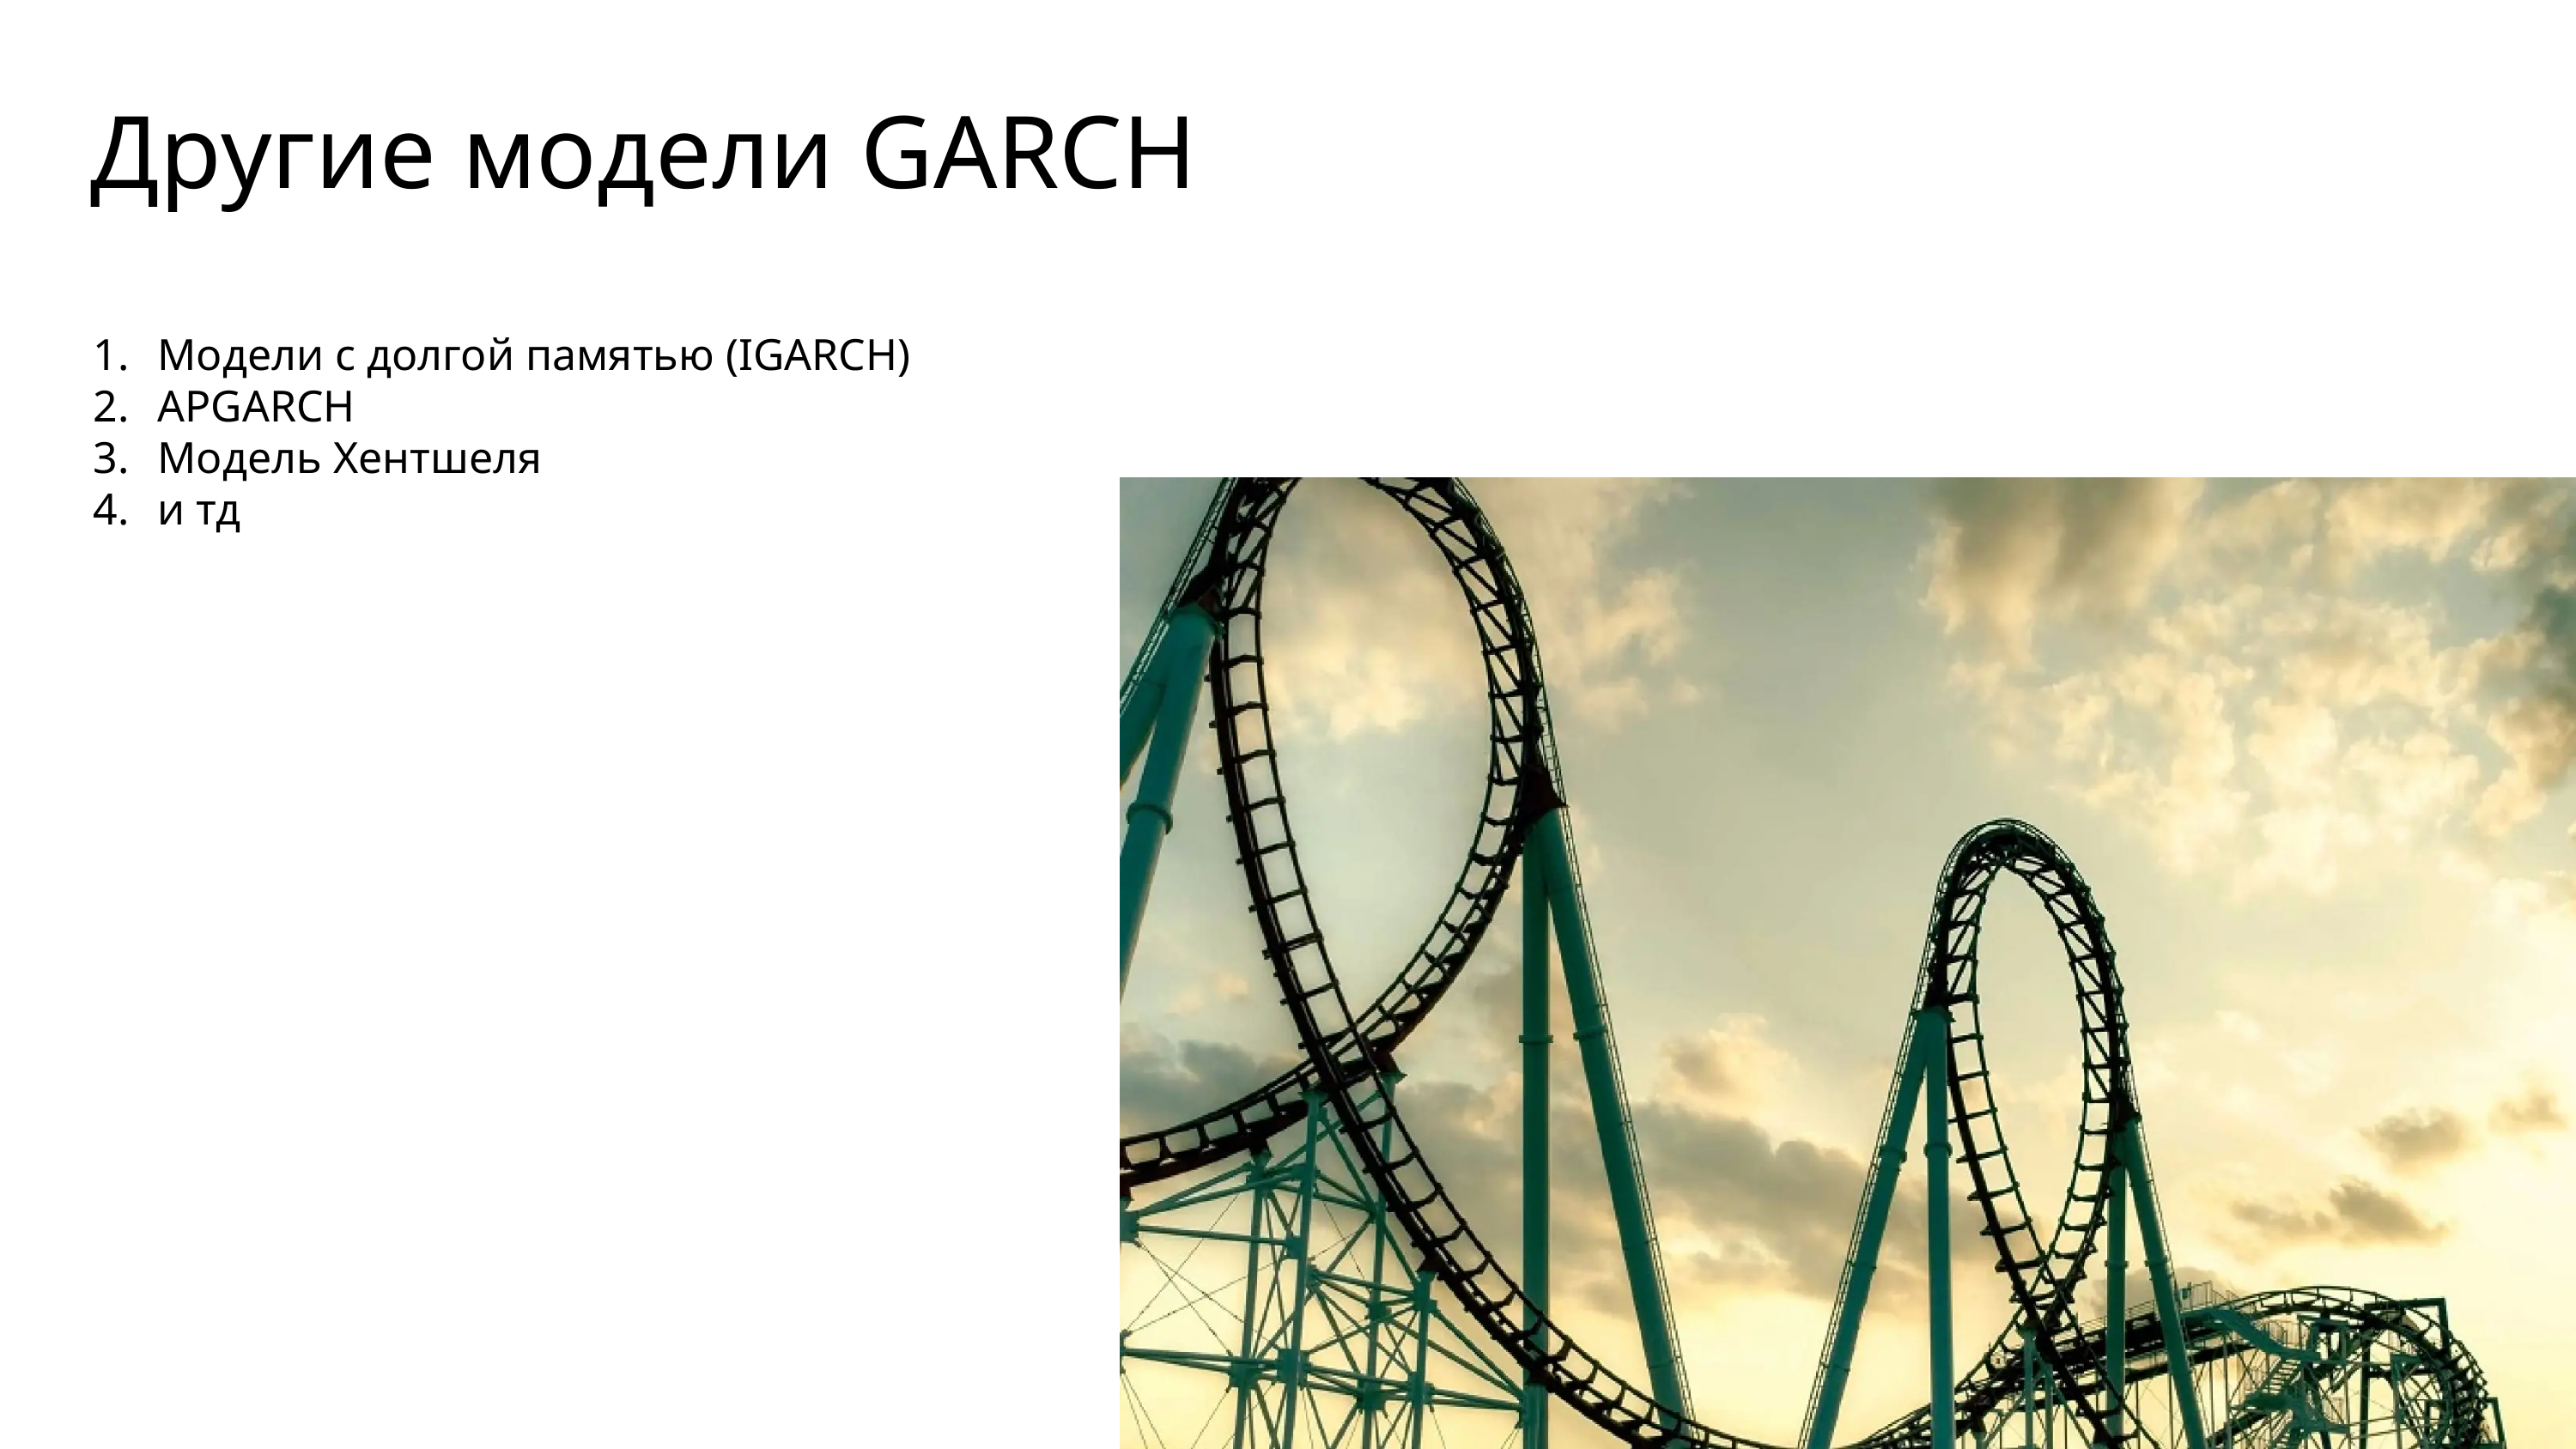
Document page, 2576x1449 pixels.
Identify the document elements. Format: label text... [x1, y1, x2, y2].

picture [1120, 477, 2576, 1449]
text_box Модели с долгой памятью (IGARCH) APGARCH Модель Хентшеля и тд [80, 314, 1537, 512]
text_box Другие модели GARCH [77, 75, 1777, 294]
